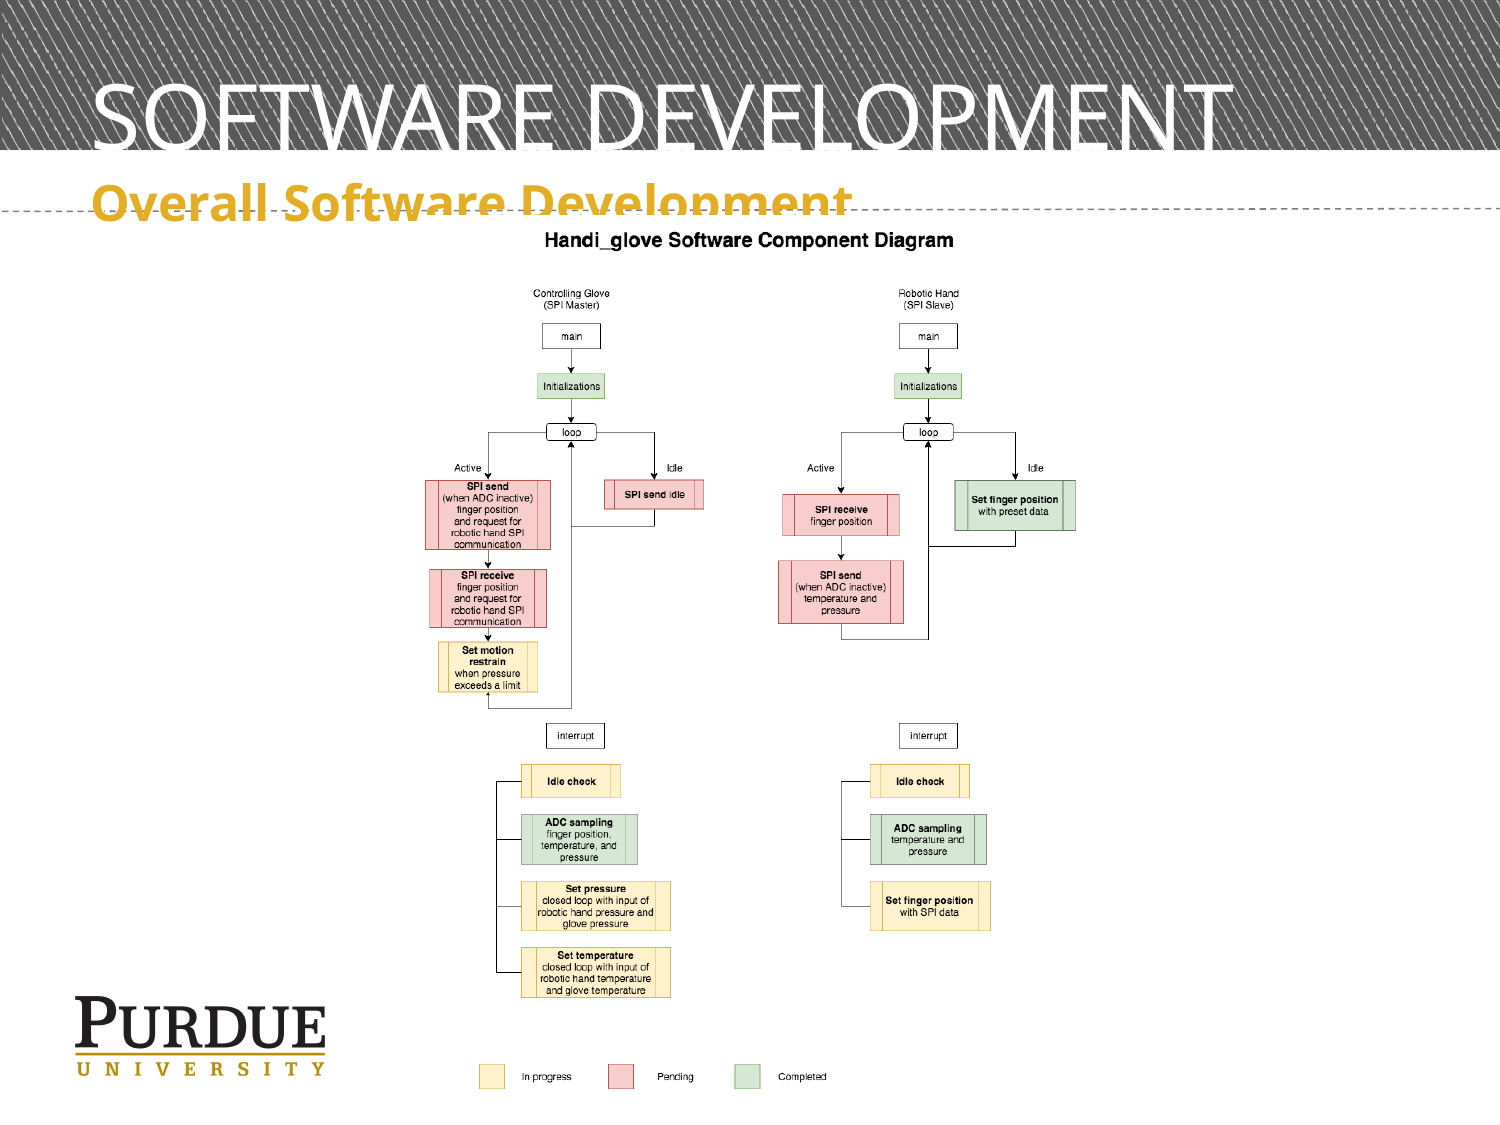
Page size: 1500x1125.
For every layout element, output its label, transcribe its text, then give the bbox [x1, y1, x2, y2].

picture [424, 215, 1077, 1089]
title SOFTWARE DEVELOPMENT STATUS [75, 51, 1427, 175]
list Overall Software Development [75, 154, 1425, 228]
picture [75, 996, 325, 1076]
picture [2, 0, 1500, 151]
